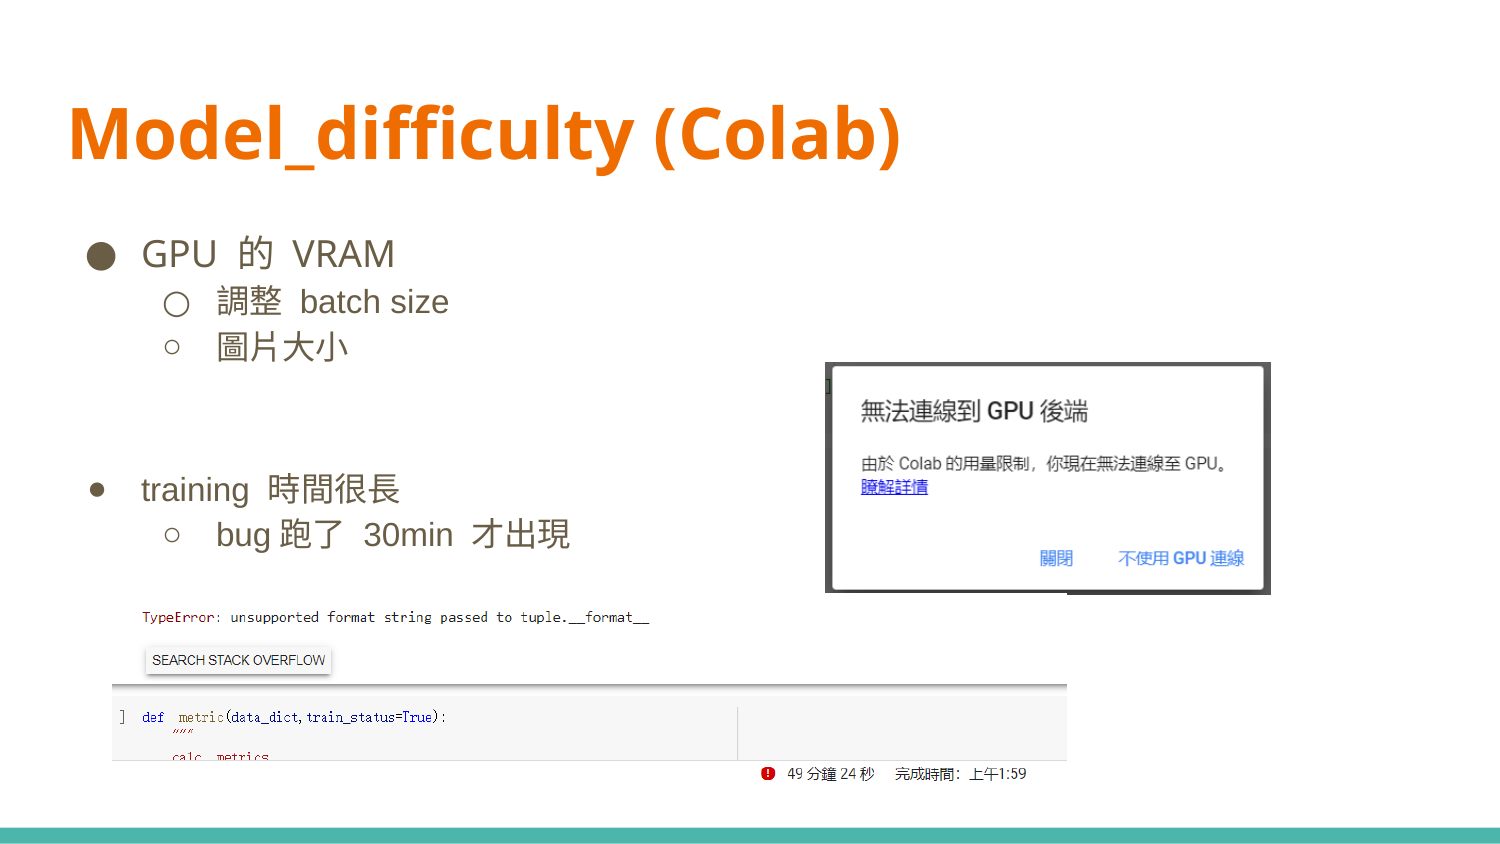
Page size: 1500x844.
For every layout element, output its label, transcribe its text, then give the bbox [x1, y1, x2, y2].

list GPU 的 VRAM 調整 batch size 圖片大小 training 時間很長 bug跑了 30min 才出現 [51, 207, 1449, 750]
title Model_difficulty (Colab) [51, 72, 1449, 189]
picture [112, 361, 1272, 783]
